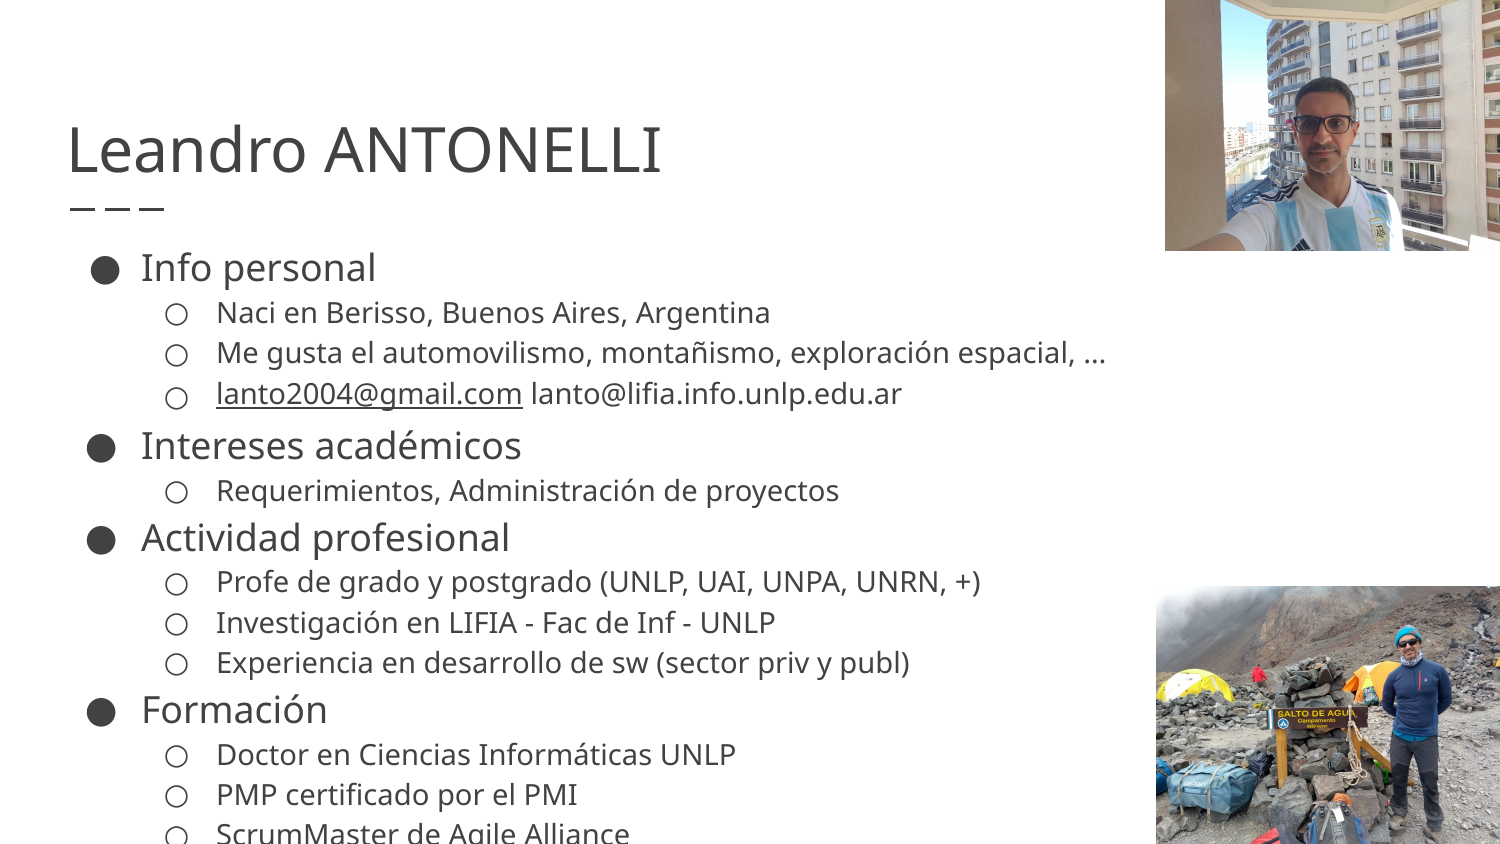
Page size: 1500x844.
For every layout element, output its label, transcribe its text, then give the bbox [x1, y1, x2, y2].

title Leandro ANTONELLI [51, 79, 1160, 201]
picture [1165, 0, 1500, 252]
picture [1156, 585, 1500, 844]
list Info personal Naci en Berisso, Buenos Aires, Argentina Me gusta el automovilismo, montañismo, exploración espacial, … lanto2004@gmail.com lanto@lifia.info.unlp.edu.ar Intereses académicos Requerimientos, Administración de proyectos Actividad profesional Profe de grado y postgrado (UNLP, UAI, UNPA, UNRN, +) Investigación en LIFIA - Fac de Inf - UNLP Experiencia en desarrollo de sw (sector priv y publ) Formación Doctor en Ciencias Informáticas UNLP PMP certificado por el PMI ScrumMaster de Agile Alliance [51, 222, 1449, 764]
